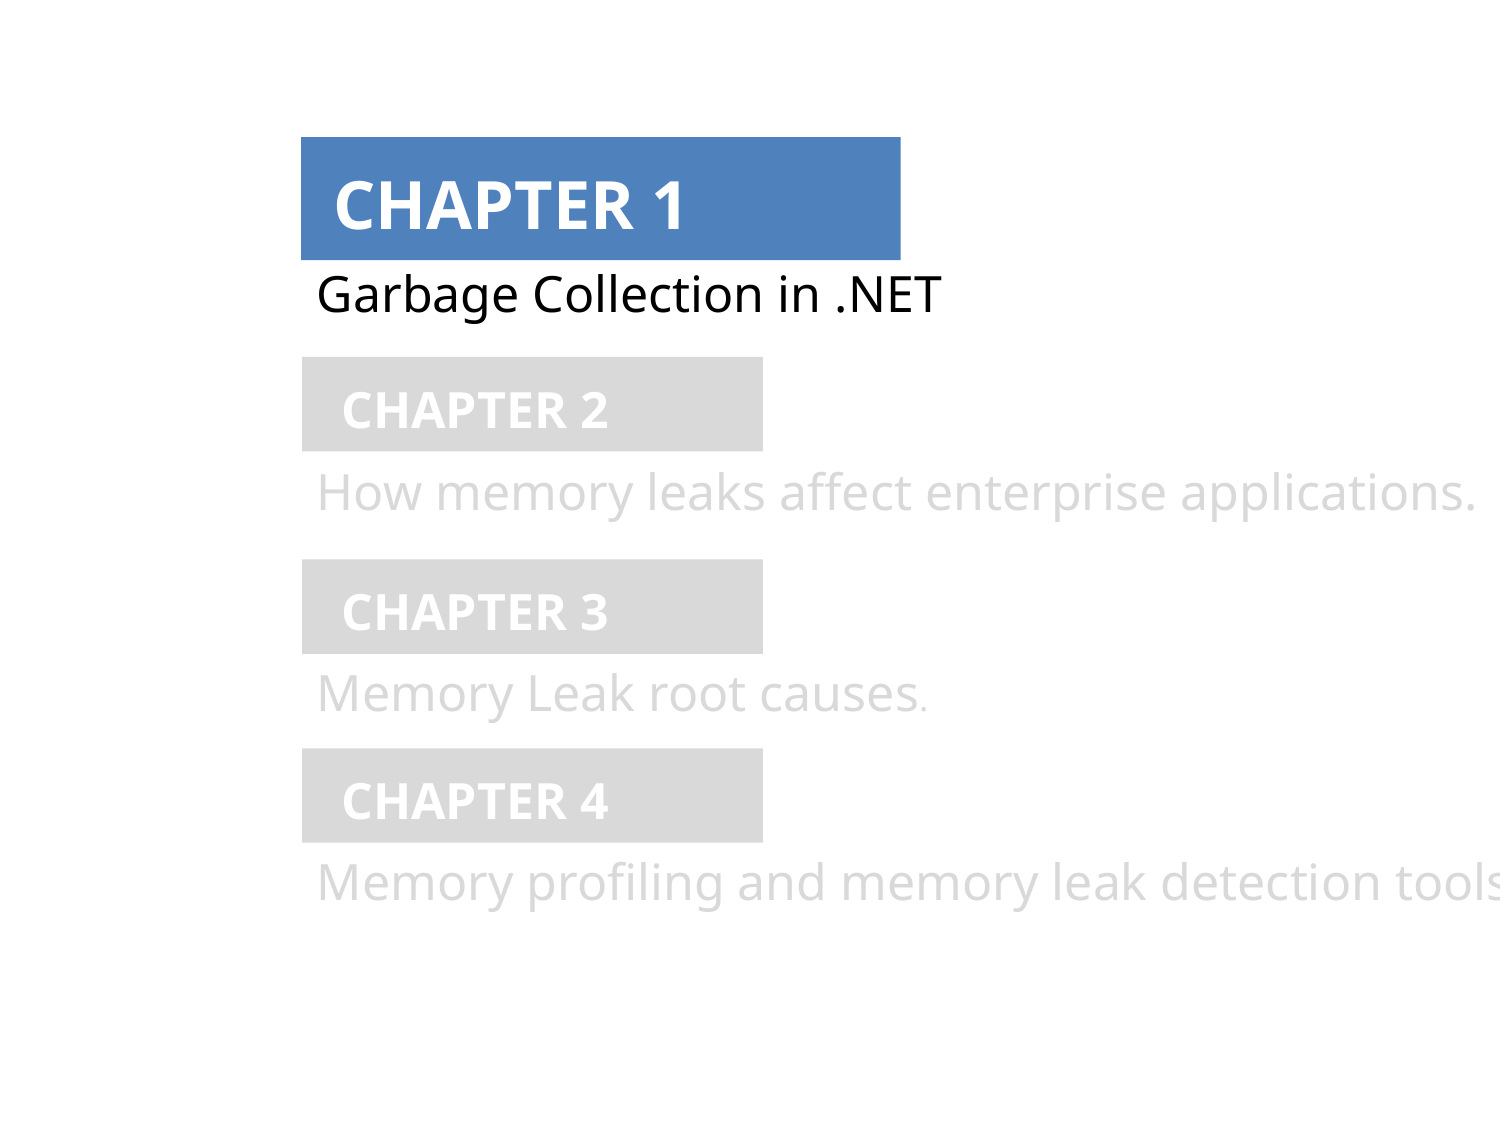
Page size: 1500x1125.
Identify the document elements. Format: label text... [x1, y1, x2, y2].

text_box [300, 746, 765, 845]
text_box [299, 135, 903, 262]
text_box How memory leaks affect enterprise applications. [302, 453, 1500, 528]
text_box CHAPTER 1 [318, 155, 842, 251]
text_box CHAPTER 3 [326, 573, 729, 649]
text_box Memory Leak root causes. [302, 653, 1330, 729]
text_box CHAPTER 4 [326, 762, 729, 837]
text_box Garbage Collection in .NET [302, 255, 1500, 327]
text_box Memory profiling and memory leak detection tools. [302, 842, 1500, 918]
text_box [300, 355, 765, 453]
text_box [300, 557, 765, 656]
text_box CHAPTER 2 [326, 370, 729, 446]
